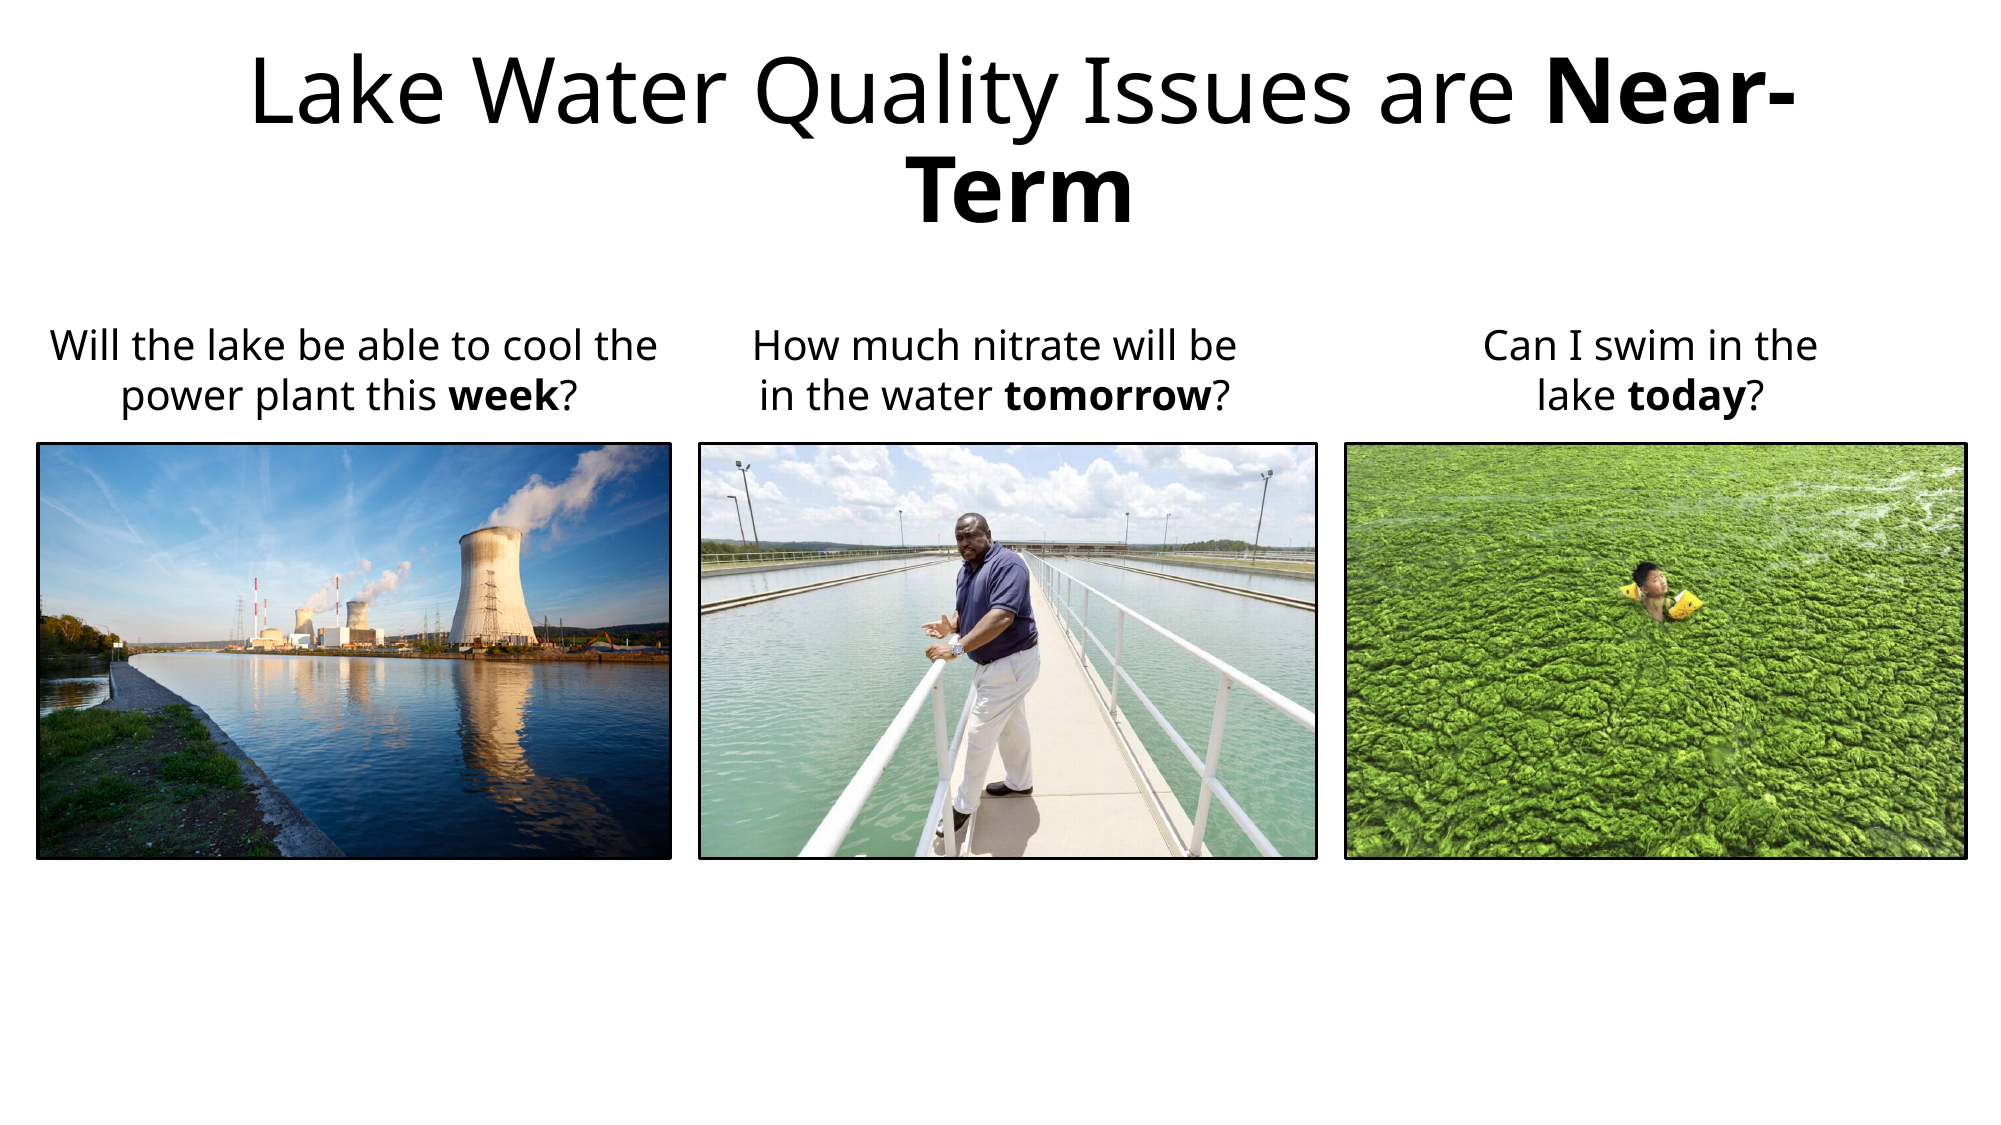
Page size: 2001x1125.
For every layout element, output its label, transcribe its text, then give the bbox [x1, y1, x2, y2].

text_box Will the lake be able to cool the power plant this week? [29, 311, 679, 426]
text_box How much nitrate will be in the water tomorrow? [679, 311, 1325, 426]
text_box Can I swim in the lake today? [1331, 311, 1981, 426]
picture [39, 445, 669, 857]
title Lake Water Quality Issues are Near-Term [137, 35, 1904, 253]
picture [701, 445, 1315, 857]
picture [1347, 445, 1965, 857]
